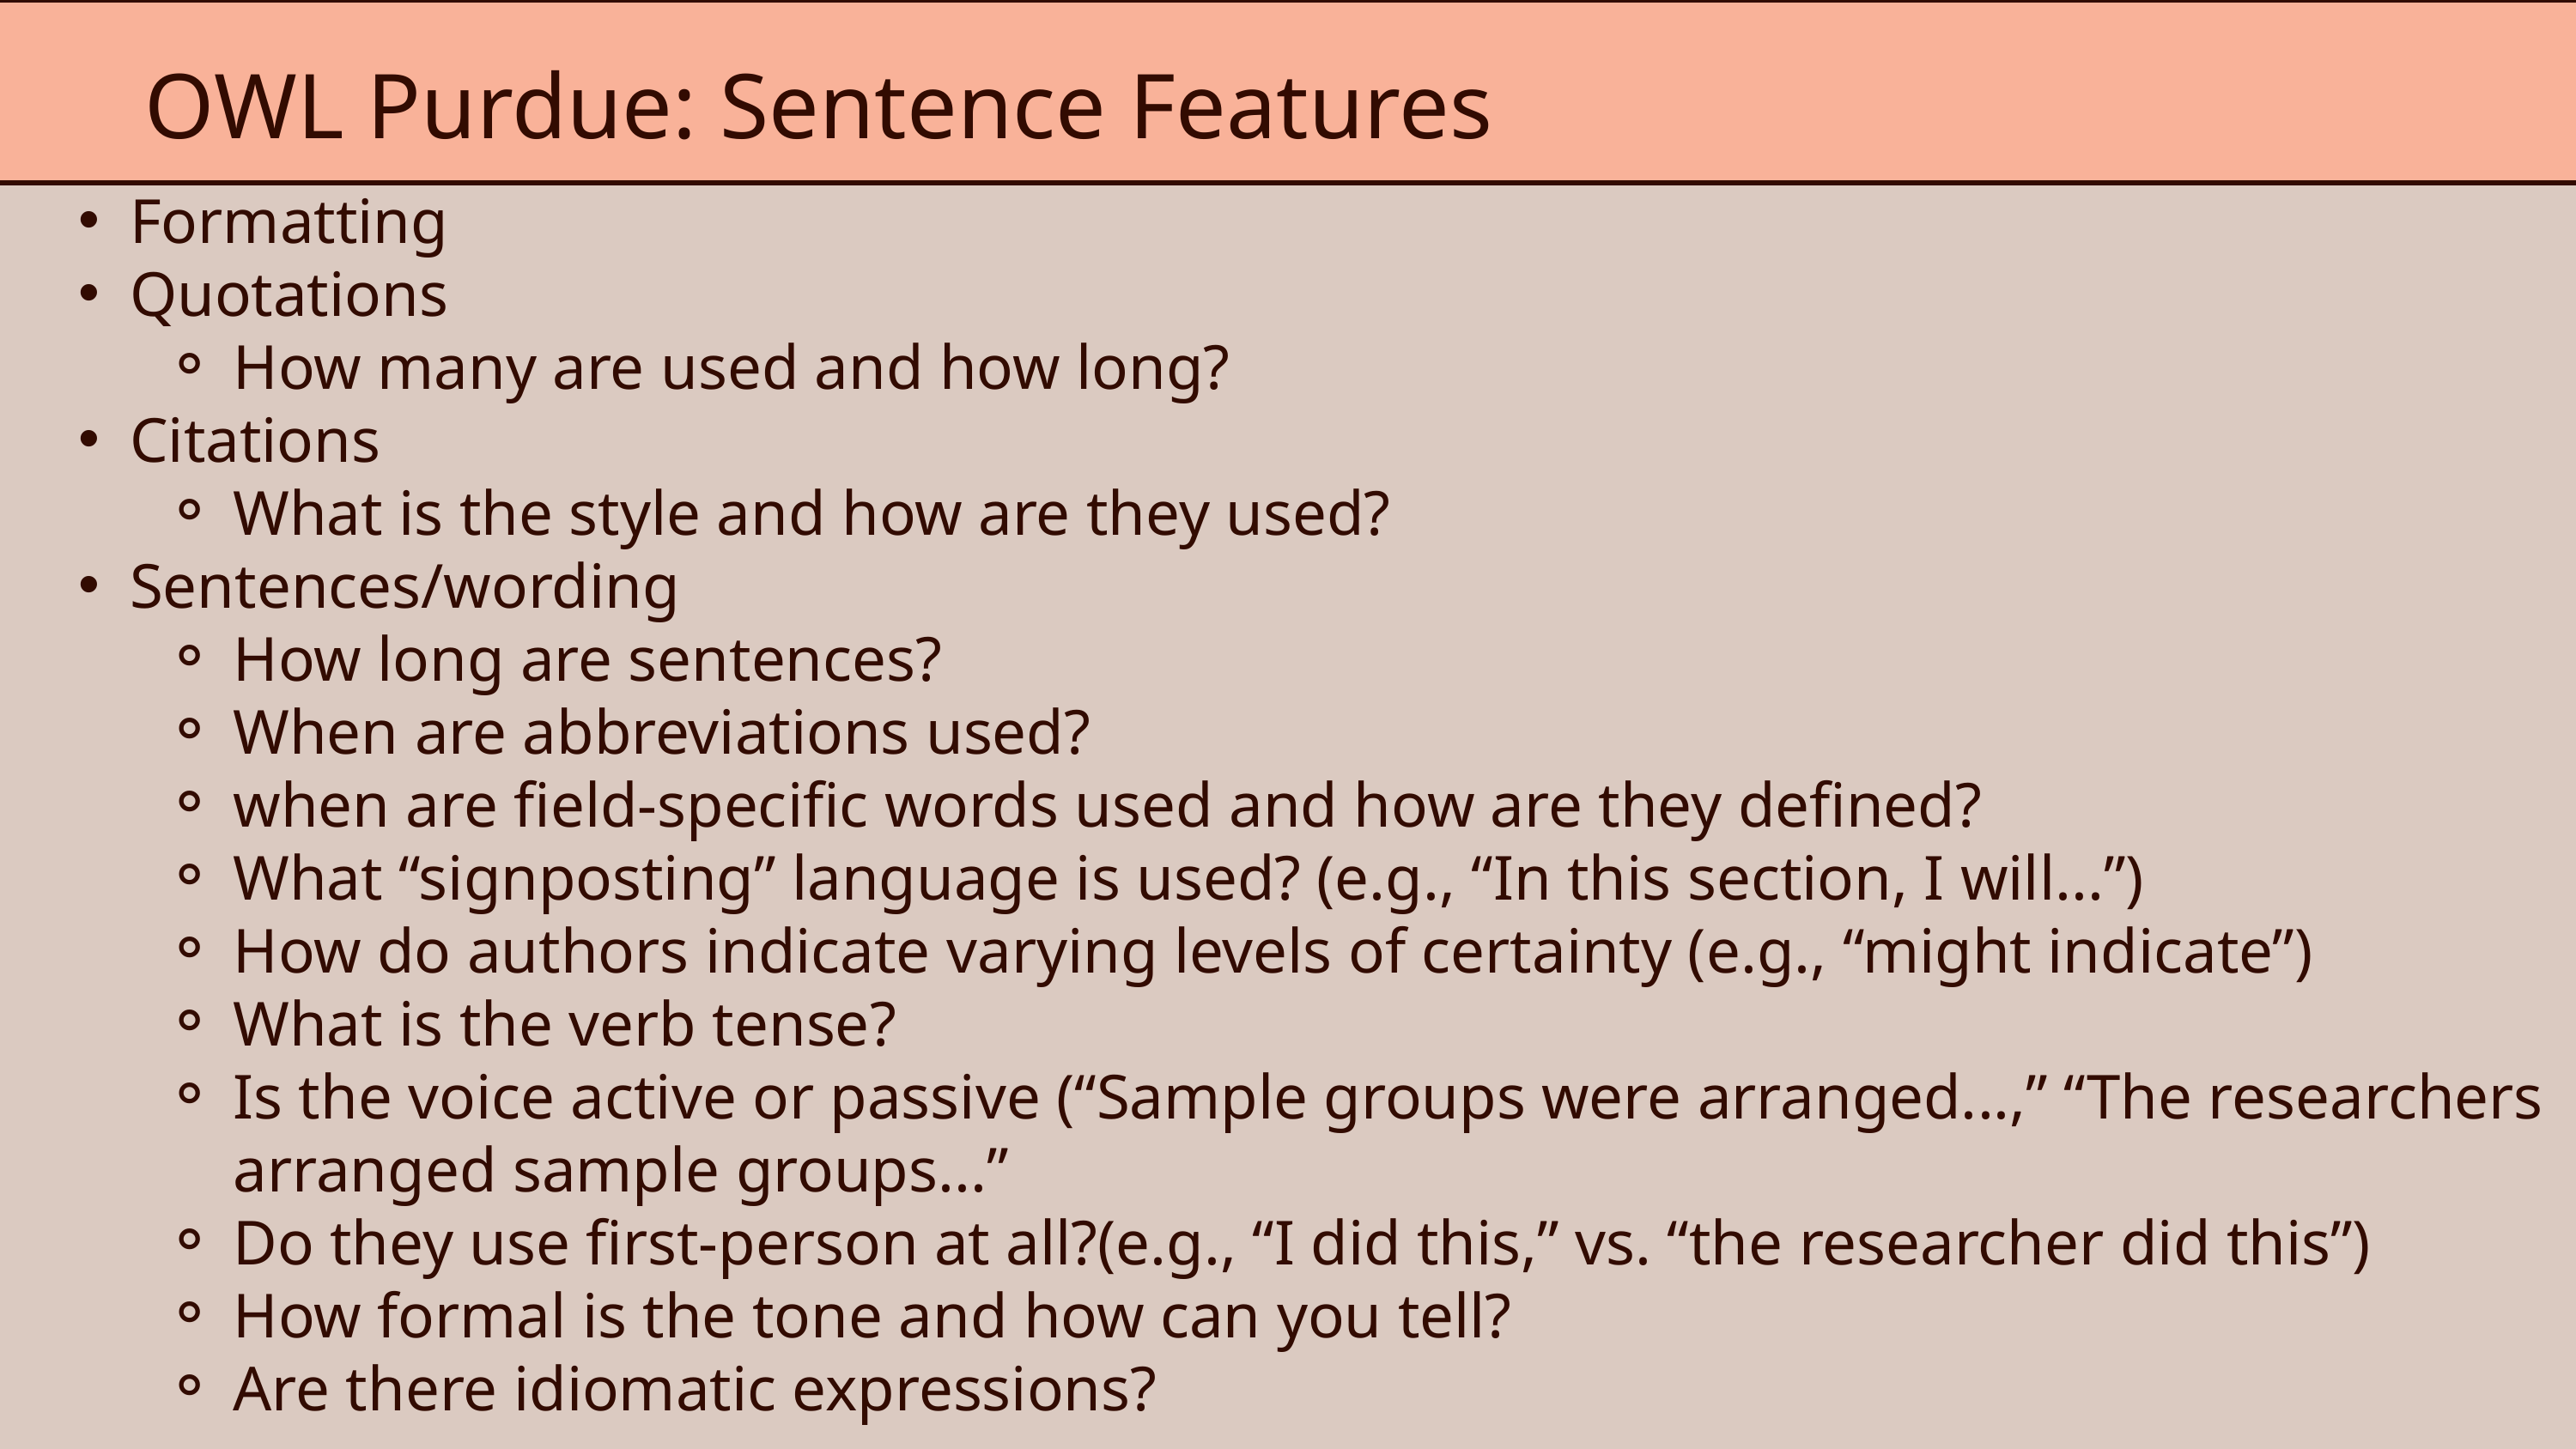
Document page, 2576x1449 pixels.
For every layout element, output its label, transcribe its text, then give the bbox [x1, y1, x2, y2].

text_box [0, 0, 2576, 183]
text_box Formatting Quotations How many are used and how long? Citations What is the style and how are they used? Sentences/wording How long are sentences? When are abbreviations used? when are field-specific words used and how are they defined? What “signposting” language is used? (e.g., “In this section, I will...”) How do authors indicate varying levels of certainty (e.g., “might indicate”) What is the verb tense? Is the voice active or passive (“Sample groups were arranged...,” “The researchers arranged sample groups...” Do they use first-person at all?(e.g., “I did this,” vs. “the researcher did this”) How formal is the tone and how can you tell? Are there idiomatic expressions? [26, 192, 2550, 1423]
